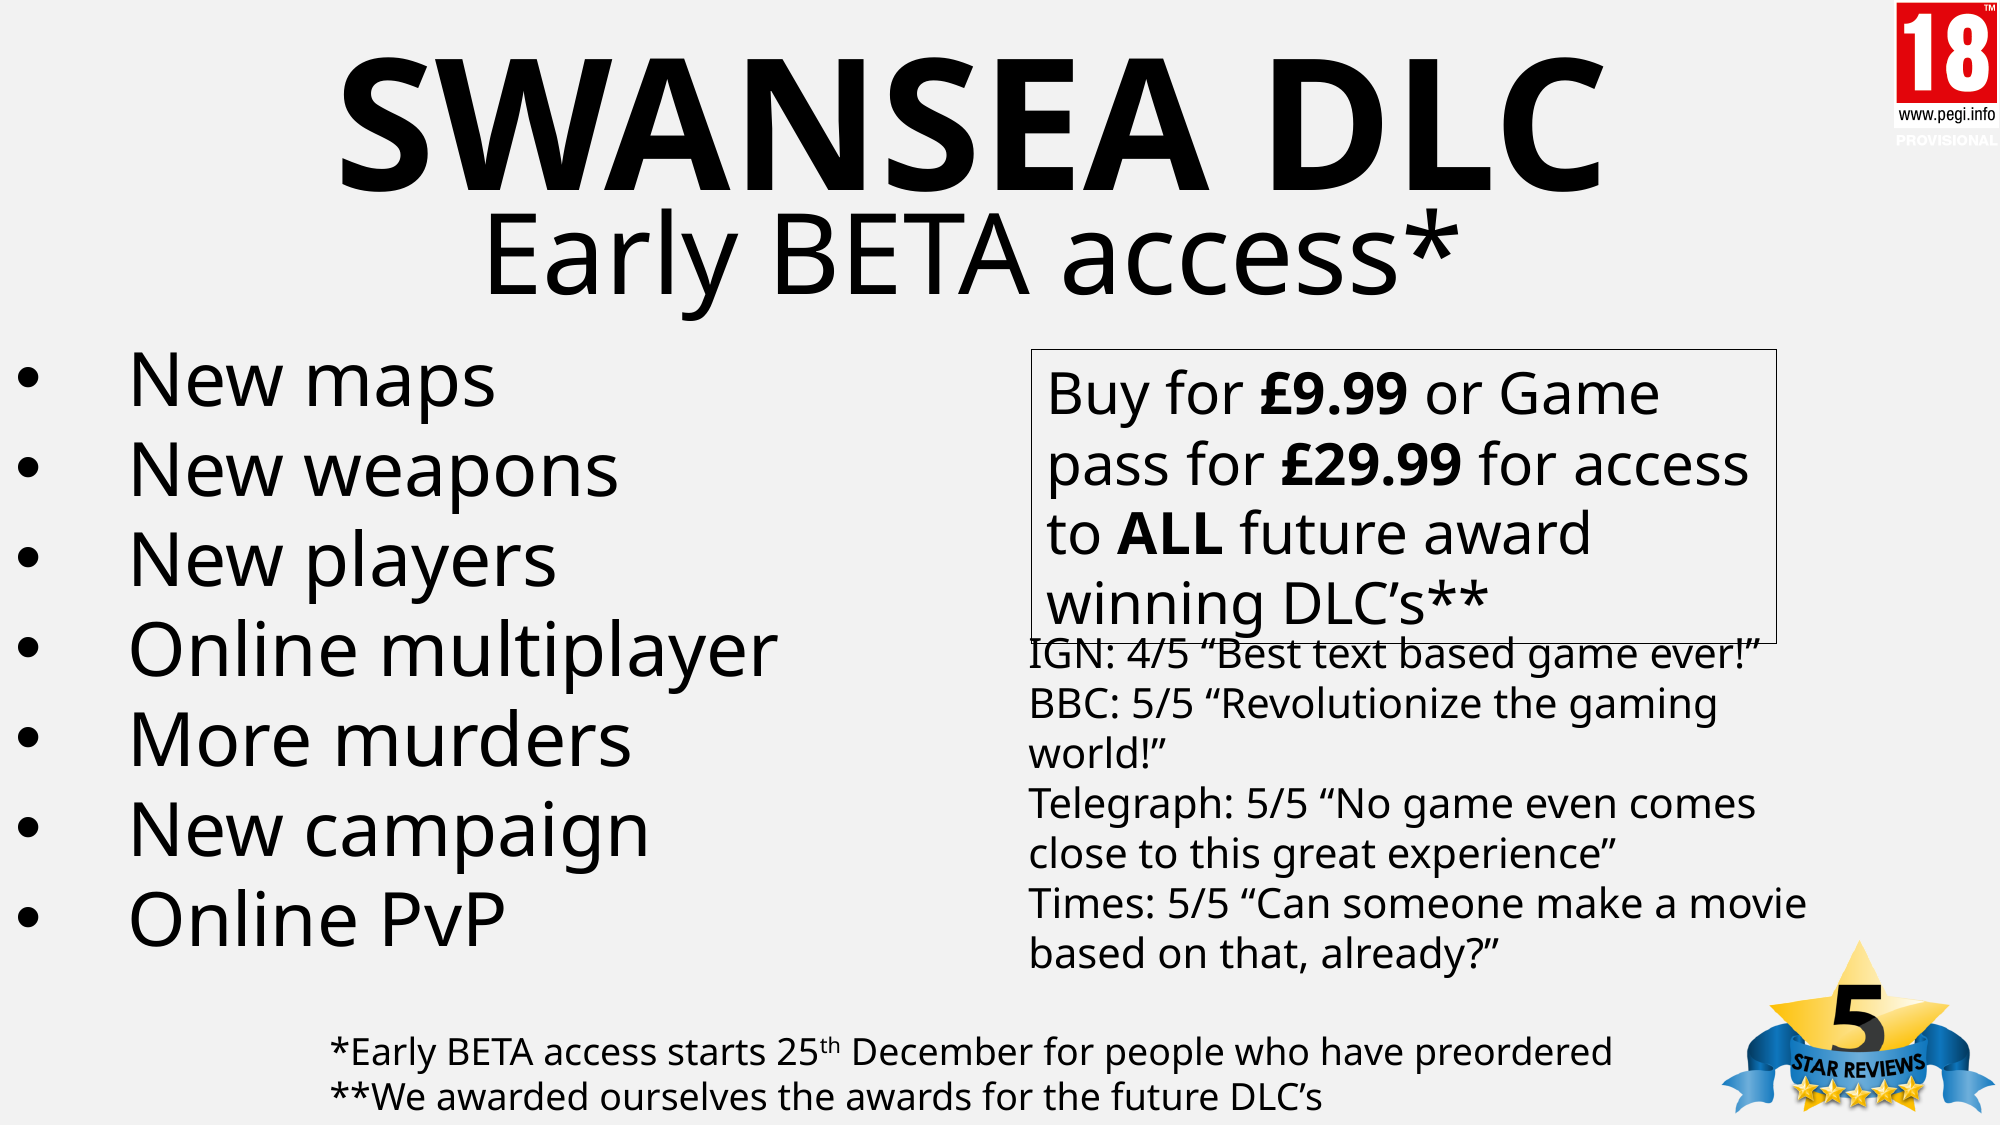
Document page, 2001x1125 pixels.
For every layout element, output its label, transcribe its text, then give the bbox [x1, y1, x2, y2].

text_box Buy for £9.99 or Game pass for £29.99 for access to ALL future award winning DLC’s** [1031, 349, 1777, 619]
picture [1718, 929, 1999, 1125]
text_box IGN: 4/5 “Best text based game ever!” BBC: 5/5 “Revolutionize the gaming world!” Telegraph: 5/5 “No game even comes close to this great experience” Times: 5/5 “Can someone make a movie based on that, already?” [1013, 619, 1863, 985]
text_box SWANSEA DLC [162, 0, 1782, 235]
text_box *Early BETA access starts 25th December for people who have preordered **We awarded ourselves the awards for the future DLC’s [314, 1020, 1630, 1125]
text_box Early BETA access* [374, 174, 1570, 325]
picture [1894, 0, 1999, 151]
text_box New maps New weapons New players Online multiplayer More murders New campaign Online PvP [0, 323, 1196, 969]
